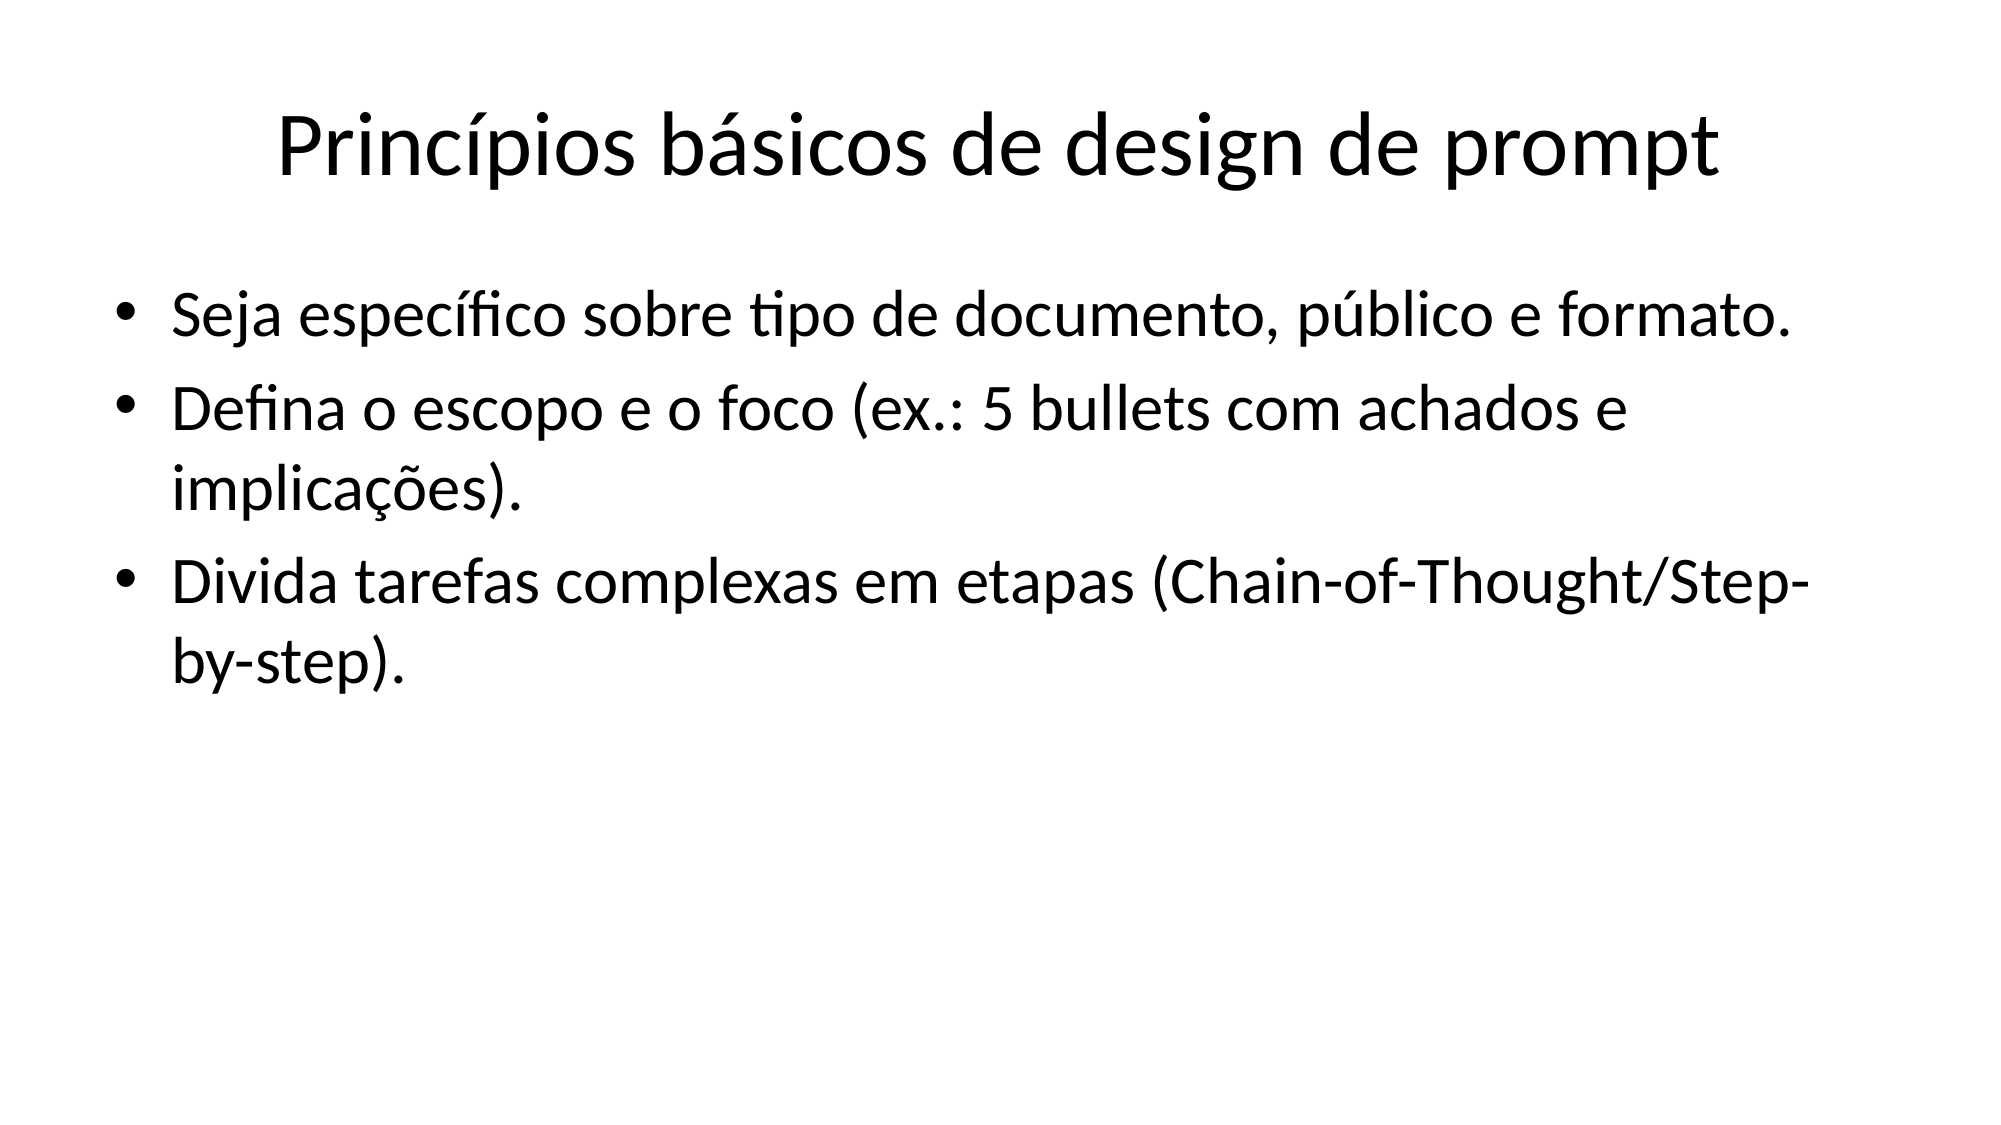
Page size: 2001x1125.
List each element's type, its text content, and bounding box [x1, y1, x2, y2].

list Seja específico sobre tipo de documento, público e formato. Defina o escopo e o foco (ex.: 5 bullets com achados e implicações). Divida tarefas complexas em etapas (Chain-of-Thought/Step-by-step). [99, 262, 1900, 1005]
title Princípios básicos de design de prompt [99, 45, 1900, 233]
